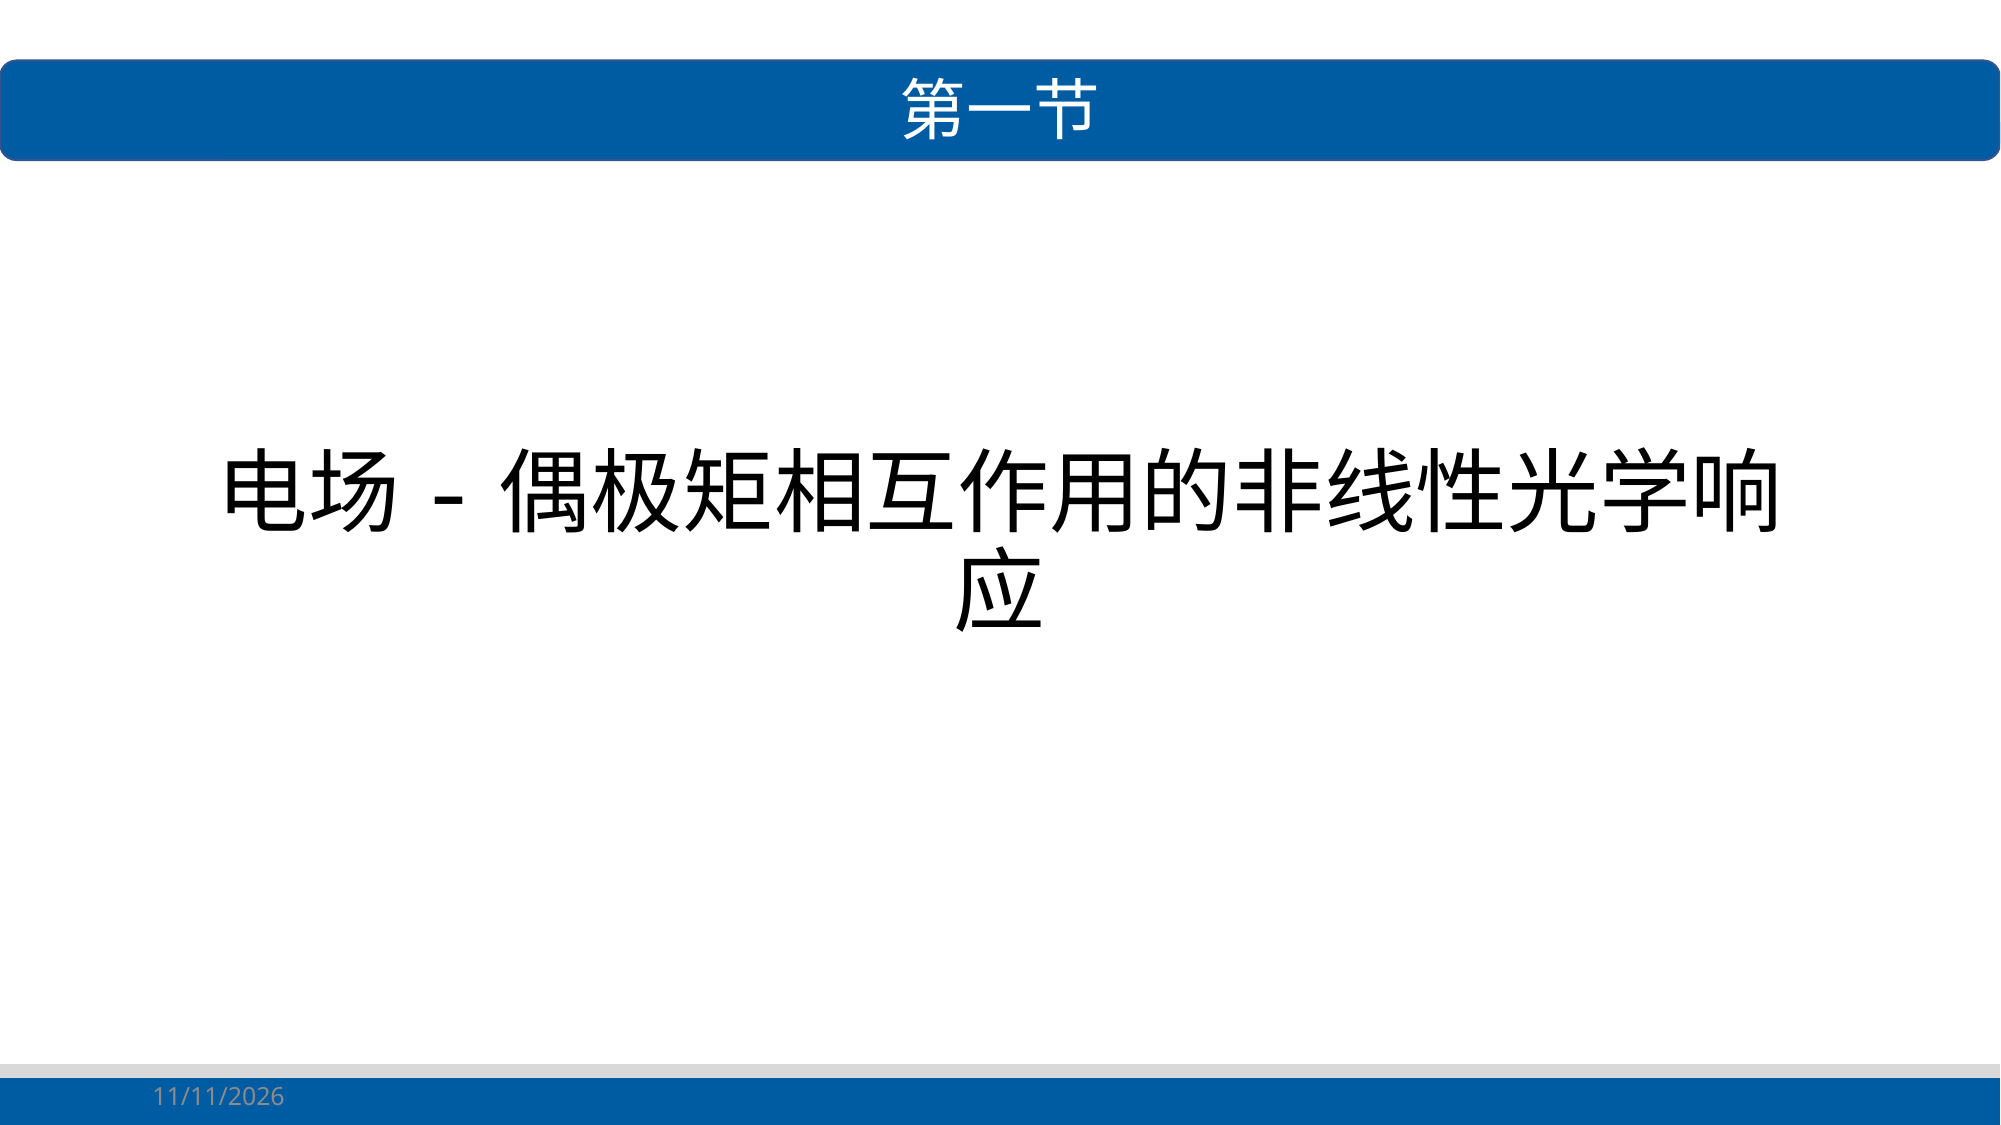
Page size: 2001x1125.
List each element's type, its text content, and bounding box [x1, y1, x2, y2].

list 第一节 [480, 60, 1520, 161]
text_box 电场-偶极矩相互作用的非线性光学响应 [172, 438, 1828, 687]
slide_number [137, 1067, 588, 1125]
